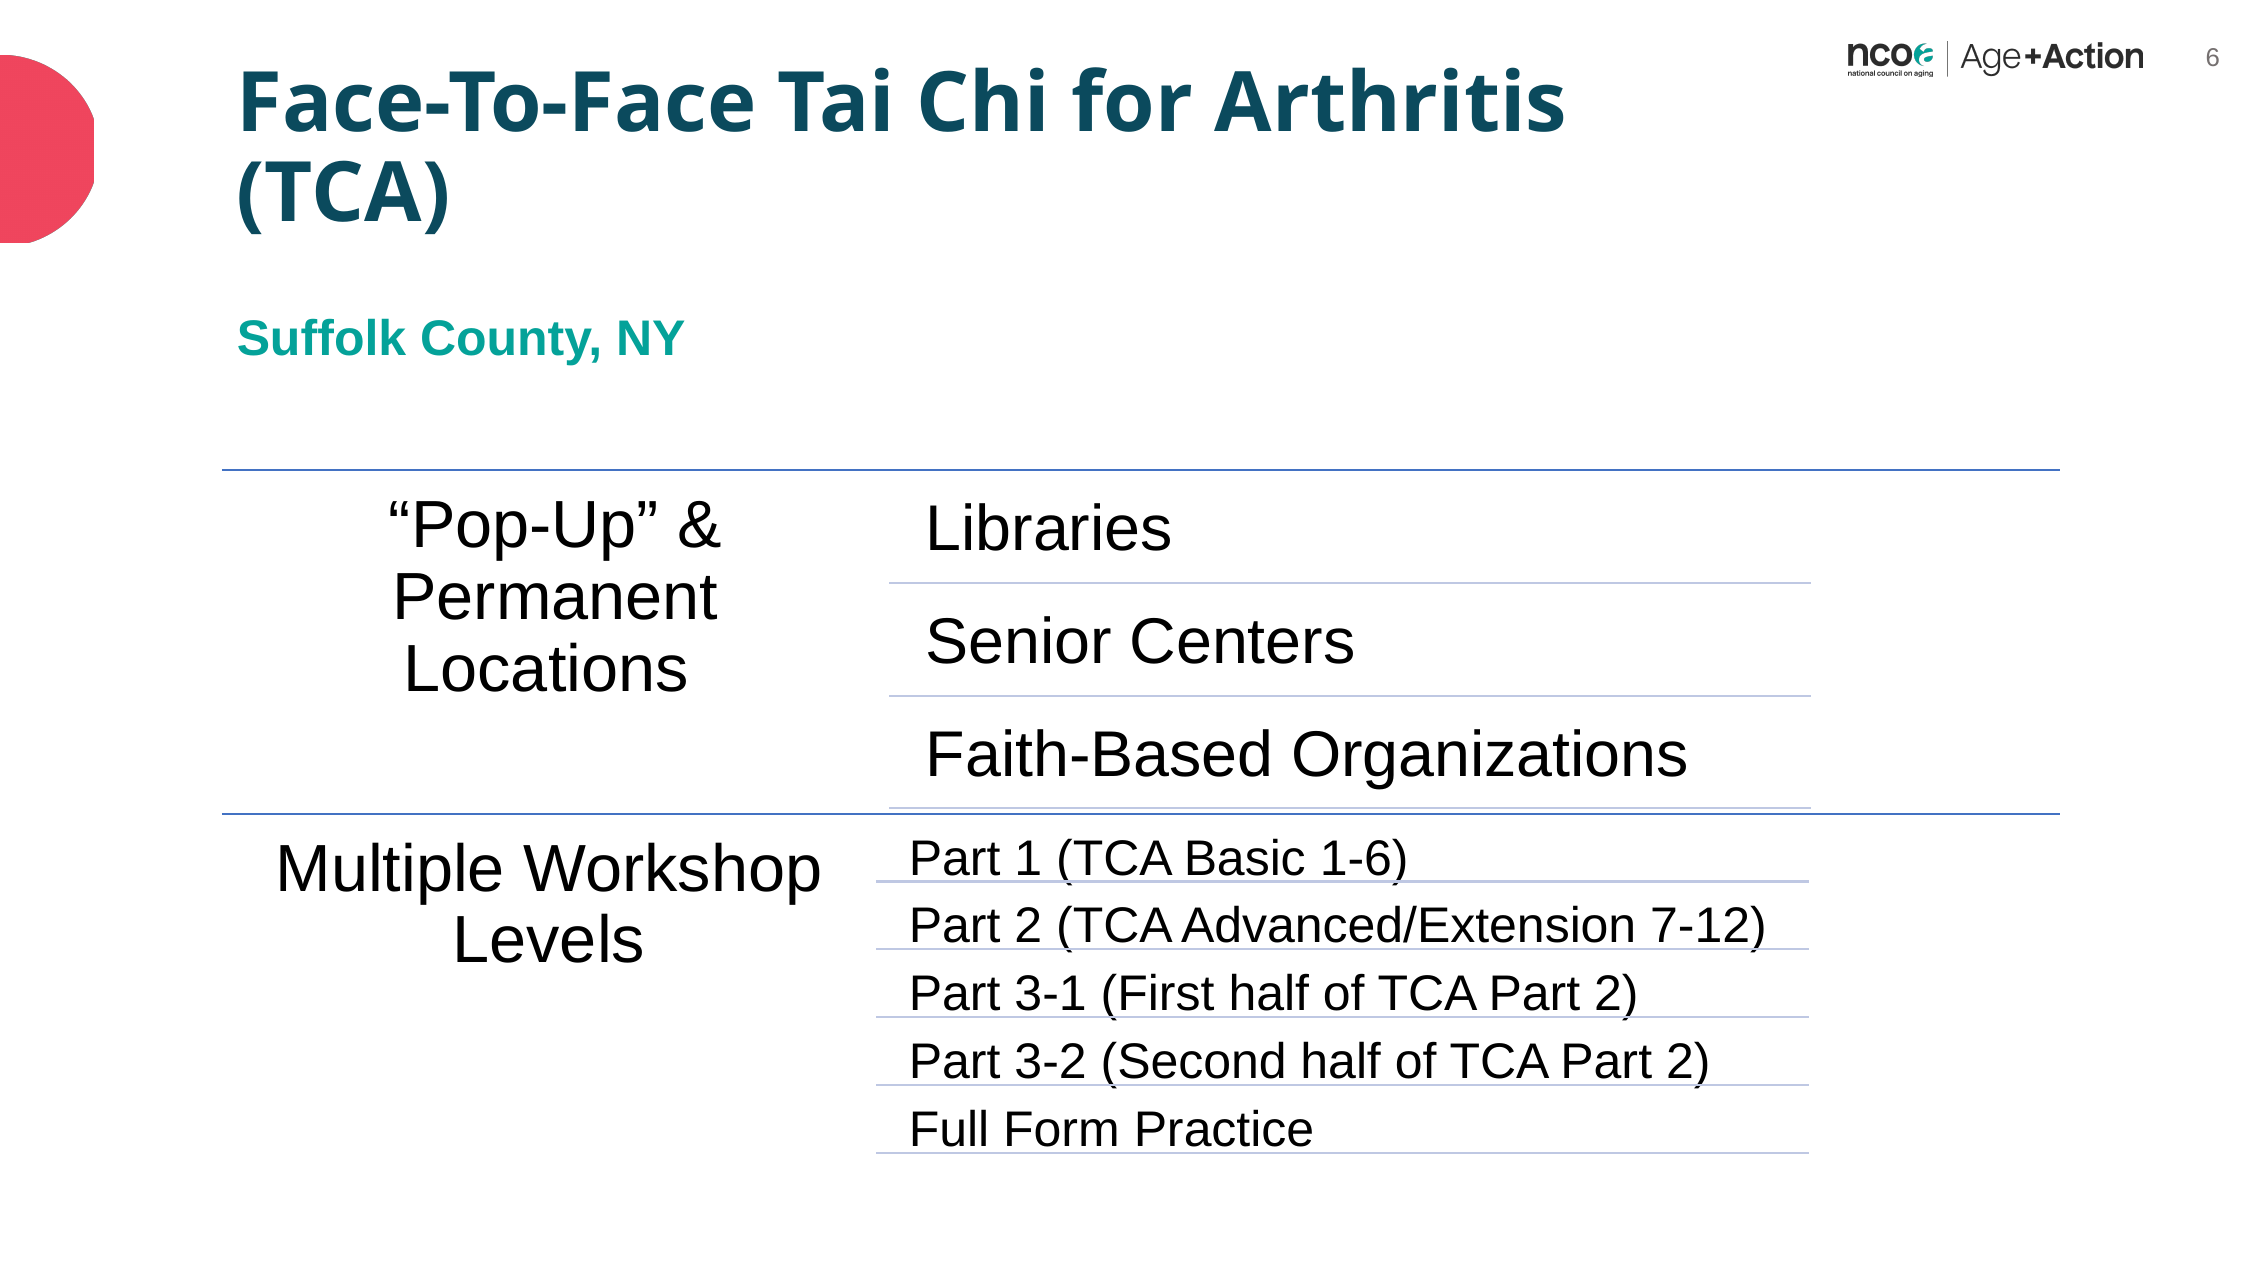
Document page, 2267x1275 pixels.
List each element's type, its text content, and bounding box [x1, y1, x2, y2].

list Face-To-Face Tai Chi for Arthritis (TCA) [221, 55, 1722, 244]
picture [0, 55, 94, 243]
list Suffolk County, NY [221, 304, 1722, 430]
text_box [221, 470, 2061, 1158]
picture [1848, 41, 2143, 77]
